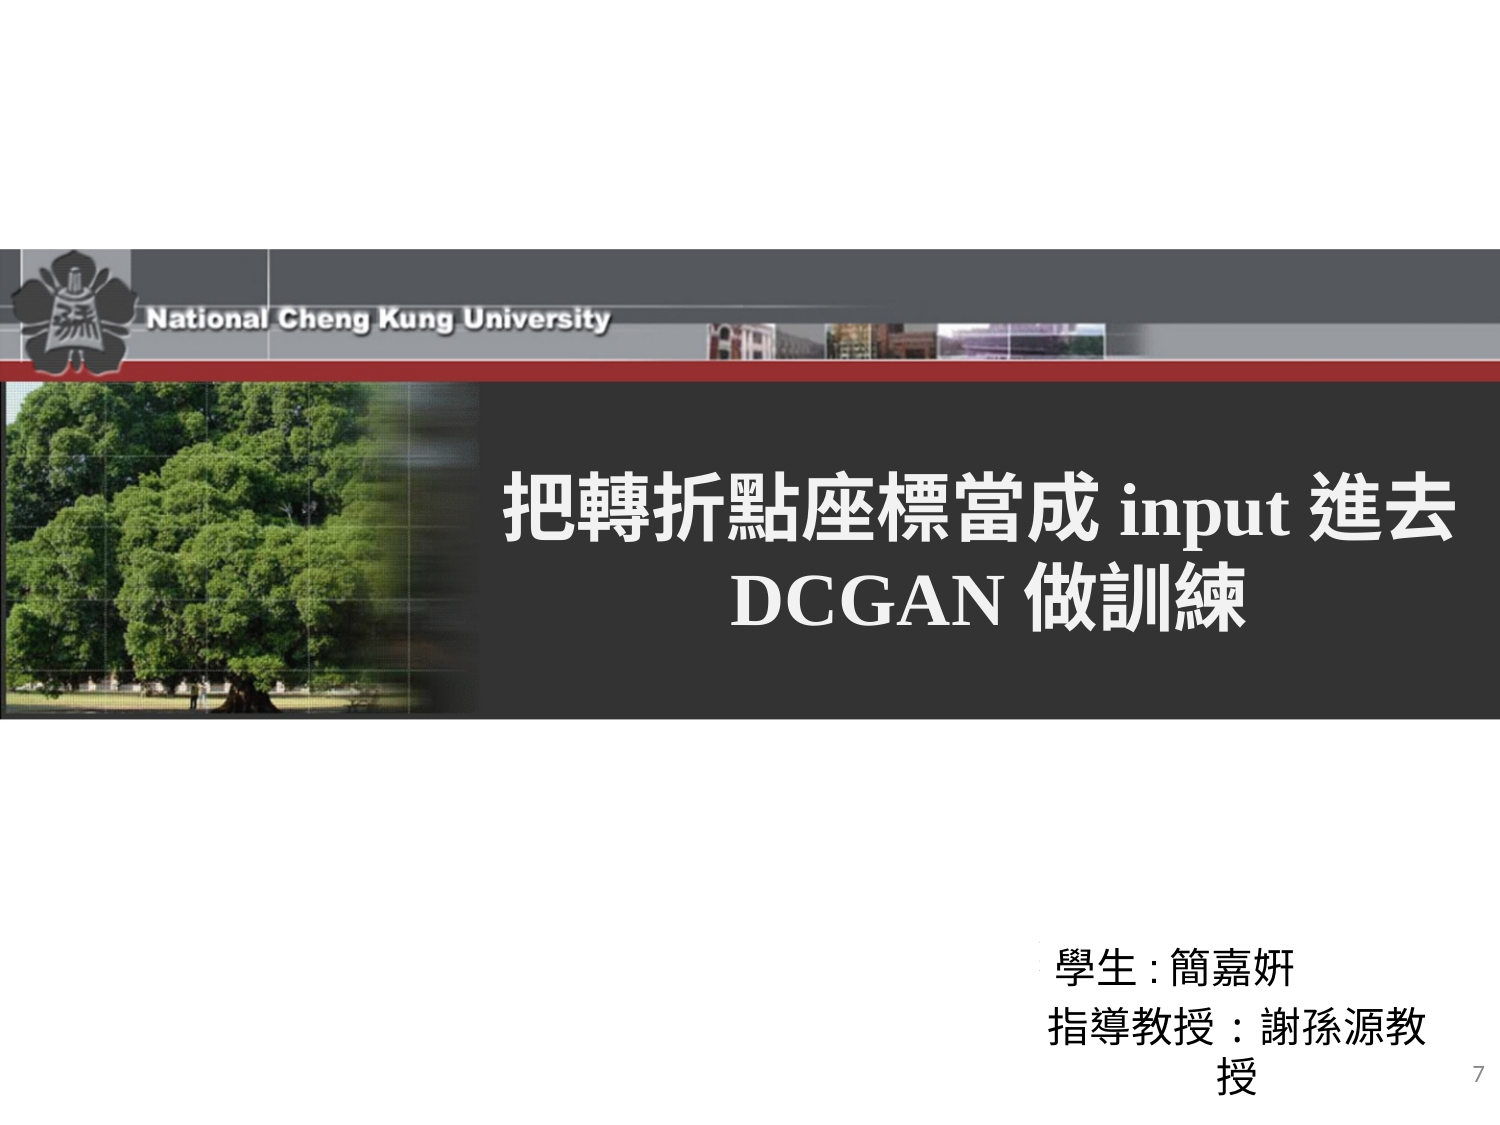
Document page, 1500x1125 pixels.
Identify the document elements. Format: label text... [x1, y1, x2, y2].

picture [0, 0, 1500, 1125]
text_box 指導教授:謝孫源教授 [1014, 1004, 1460, 1099]
title 把轉折點座標當成input進去DCGAN做訓練 [478, 385, 1500, 717]
slide_number 7 [1149, 1042, 1500, 1103]
text_box 學生:簡嘉姸 [1040, 934, 1483, 1000]
